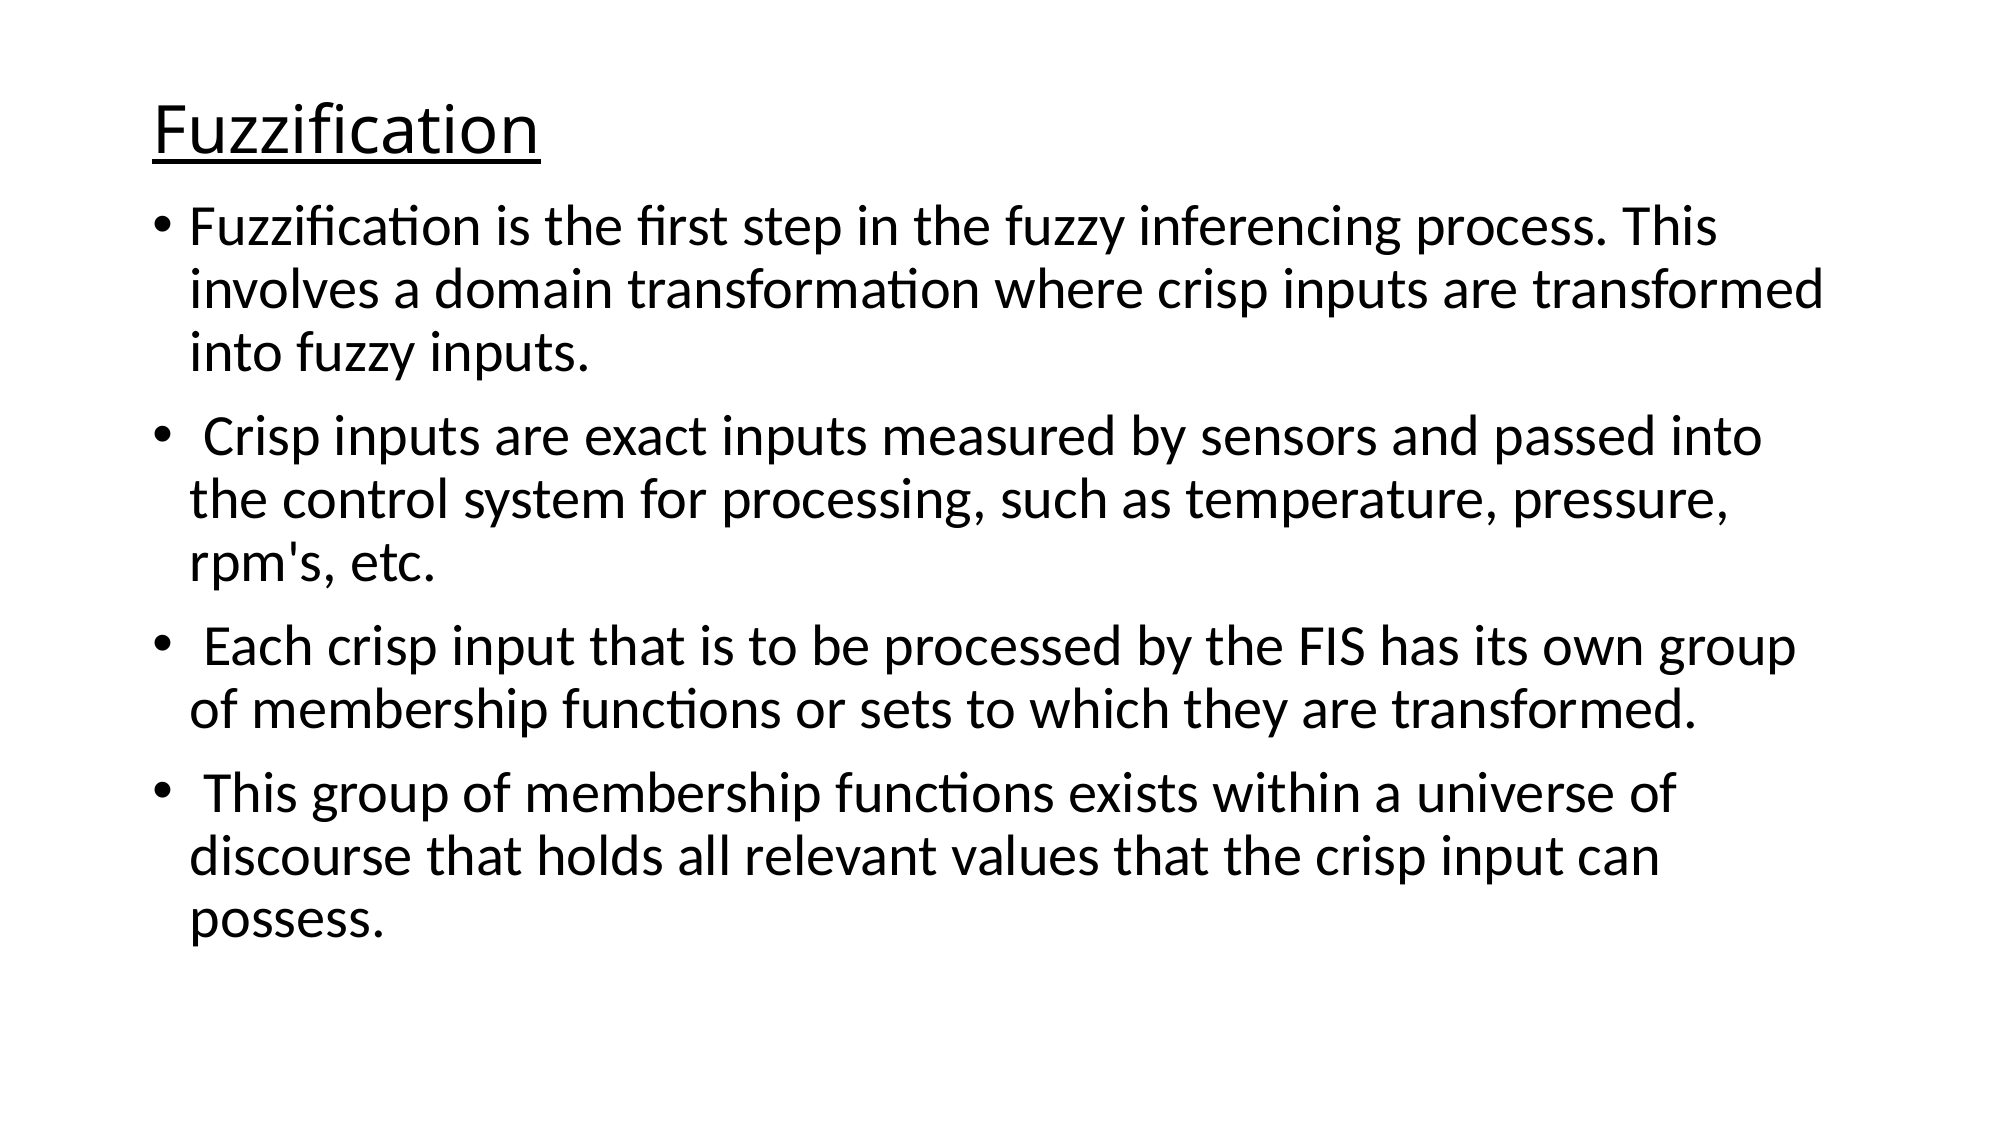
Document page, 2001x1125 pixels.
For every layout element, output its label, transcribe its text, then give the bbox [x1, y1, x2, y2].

title Fuzzification [137, 59, 1863, 188]
list Fuzzification is the first step in the fuzzy inferencing process. This involves a domain transformation where crisp inputs are transformed into fuzzy inputs. Crisp inputs are exact inputs measured by sensors and passed into the control system for processing, such as temperature, pressure, rpm's, etc. Each crisp input that is to be processed by the FIS has its own group of membership functions or sets to which they are transformed. This group of membership functions exists within a universe of discourse that holds all relevant values that the crisp input can possess. [137, 188, 1863, 1014]
